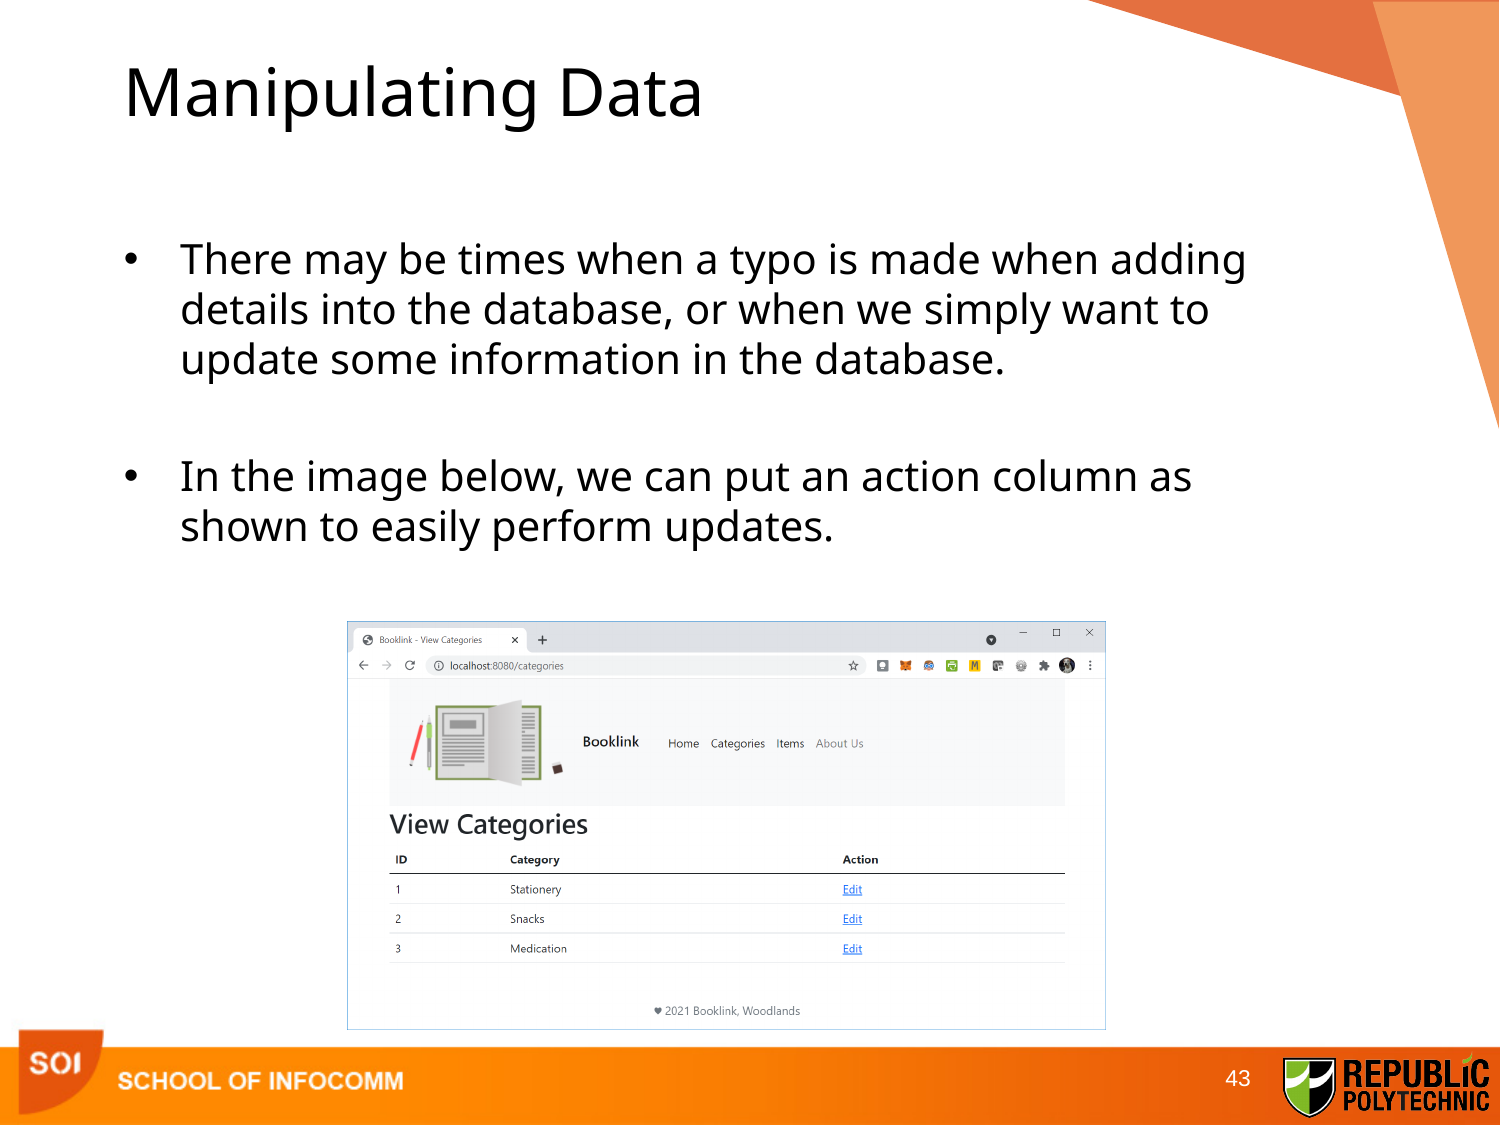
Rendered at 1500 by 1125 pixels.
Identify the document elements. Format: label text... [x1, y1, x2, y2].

picture [0, 0, 1500, 1125]
list There may be times when a typo is made when adding details into the database, or when we simply want to update some information in the database. In the image below, we can put an action column as shown to easily perform updates. [109, 225, 1336, 843]
title Manipulating Data [109, 42, 1129, 142]
slide_number 43 [1210, 1056, 1500, 1117]
